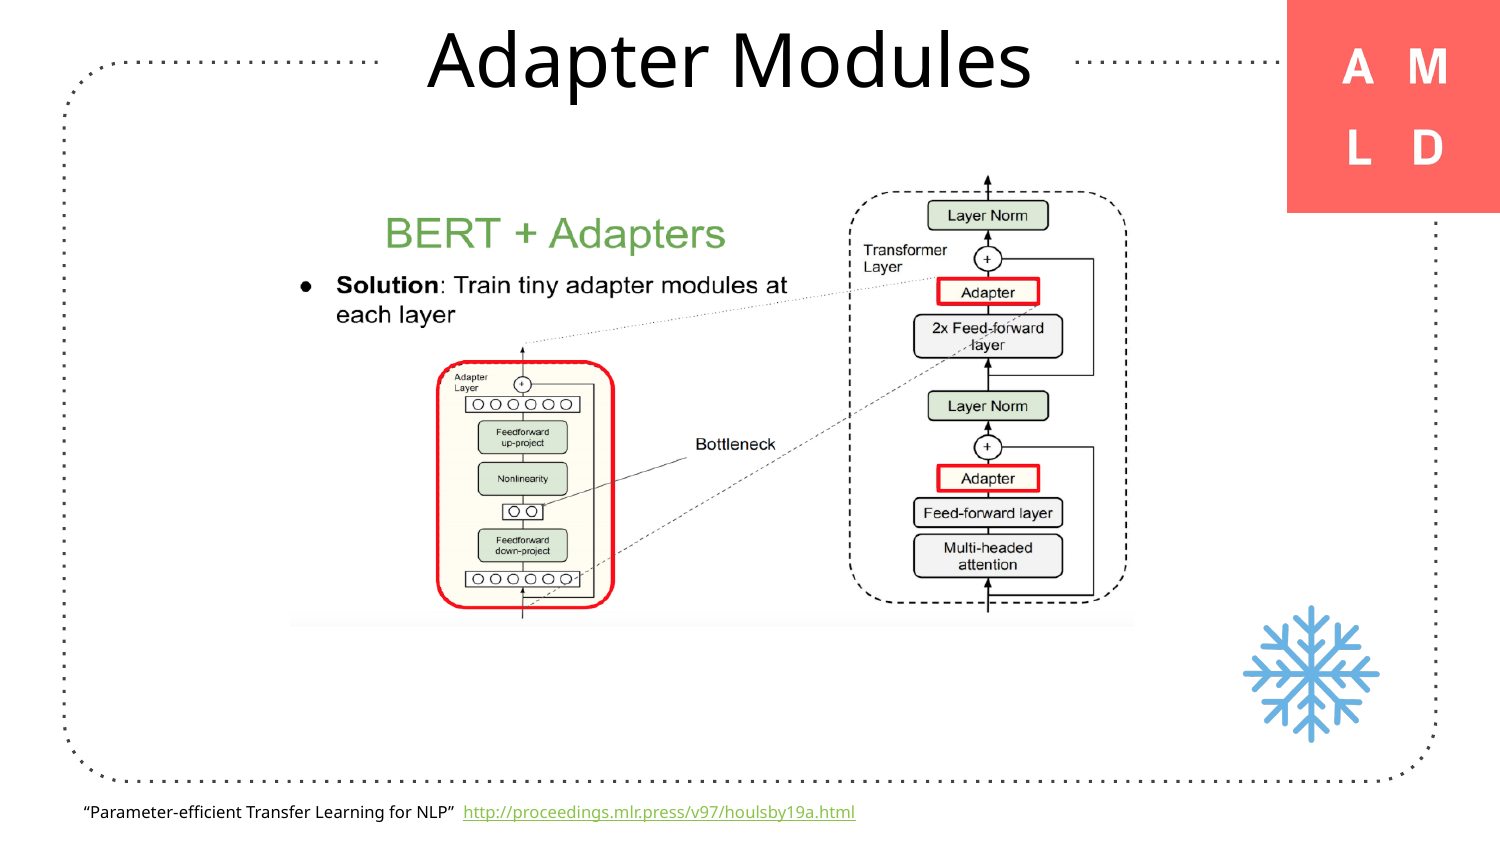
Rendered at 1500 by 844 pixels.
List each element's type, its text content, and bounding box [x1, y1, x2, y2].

picture [1287, 0, 1500, 213]
text_box “Parameter-efficient Transfer Learning for NLP” http://proceedings.mlr.press/v97/houlsby19a.html [64, 786, 1457, 827]
picture [1213, 603, 1397, 745]
picture [272, 143, 1149, 647]
text_box Adapter Modules [387, 8, 1075, 141]
